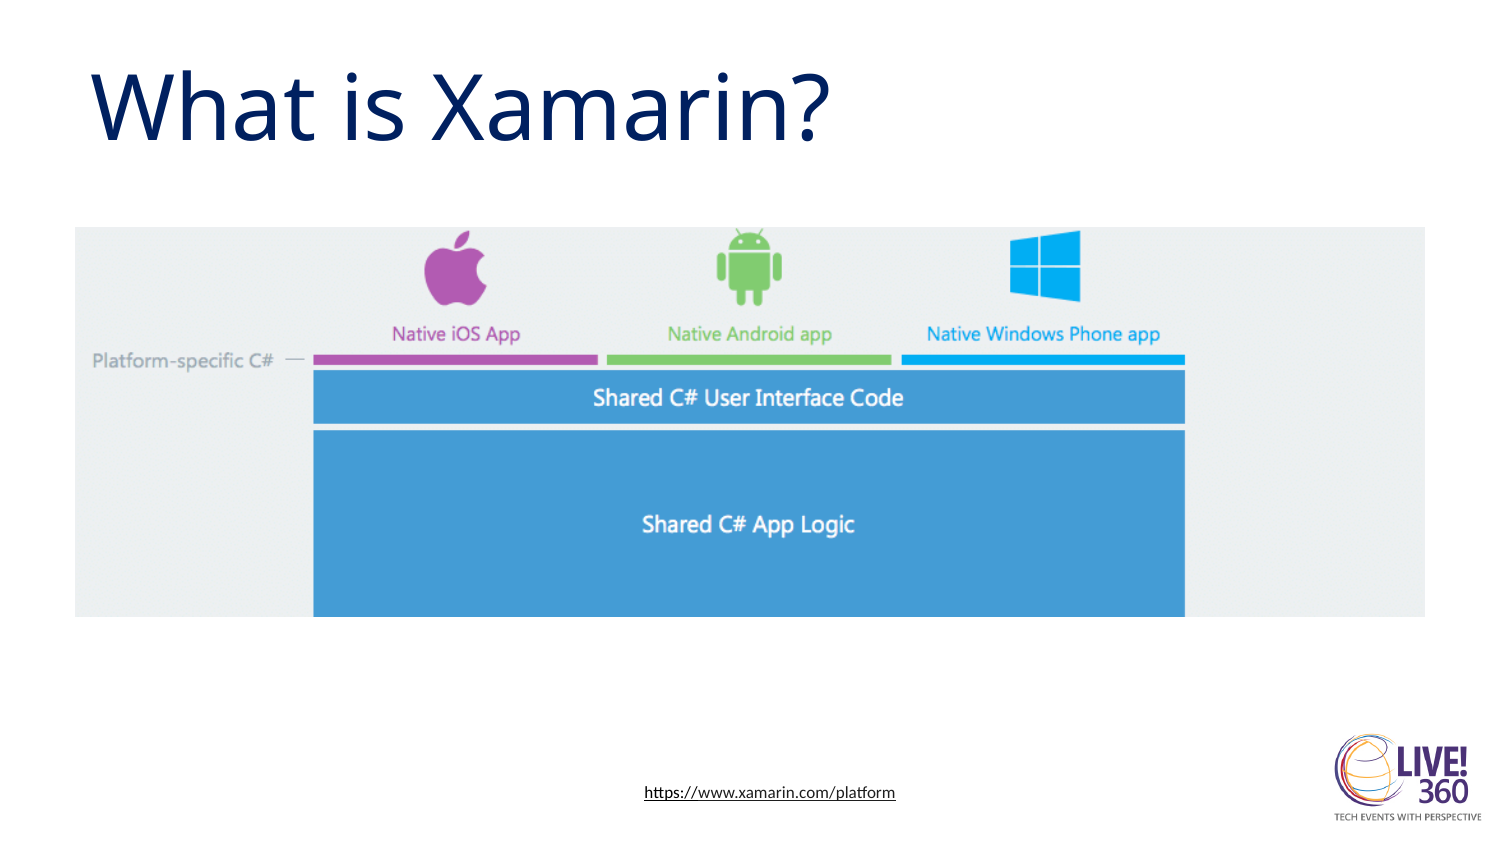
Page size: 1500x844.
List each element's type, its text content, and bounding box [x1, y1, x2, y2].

text_box https://www.xamarin.com/platform [22, 776, 1478, 844]
picture [0, 0, 1500, 844]
title What is Xamarin? [74, 33, 1426, 175]
